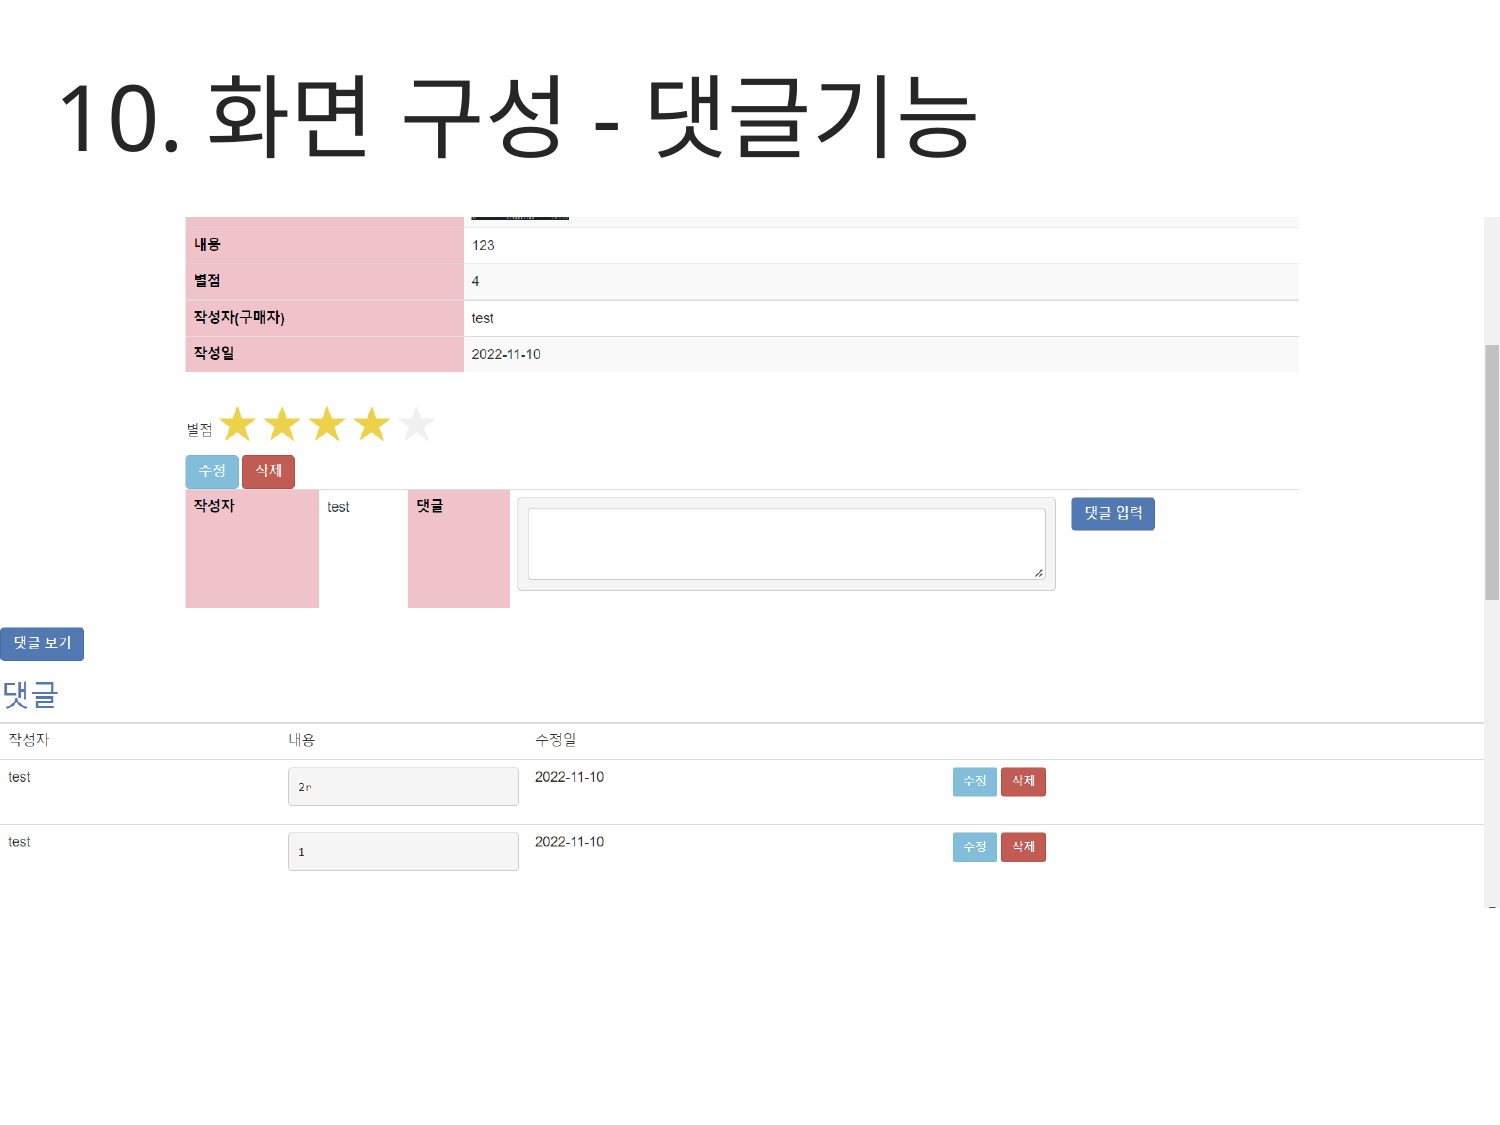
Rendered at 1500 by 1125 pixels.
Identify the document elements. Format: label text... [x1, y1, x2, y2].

list 10.화면 구성-댓글기능 [39, 55, 1464, 175]
picture [0, 217, 1500, 908]
